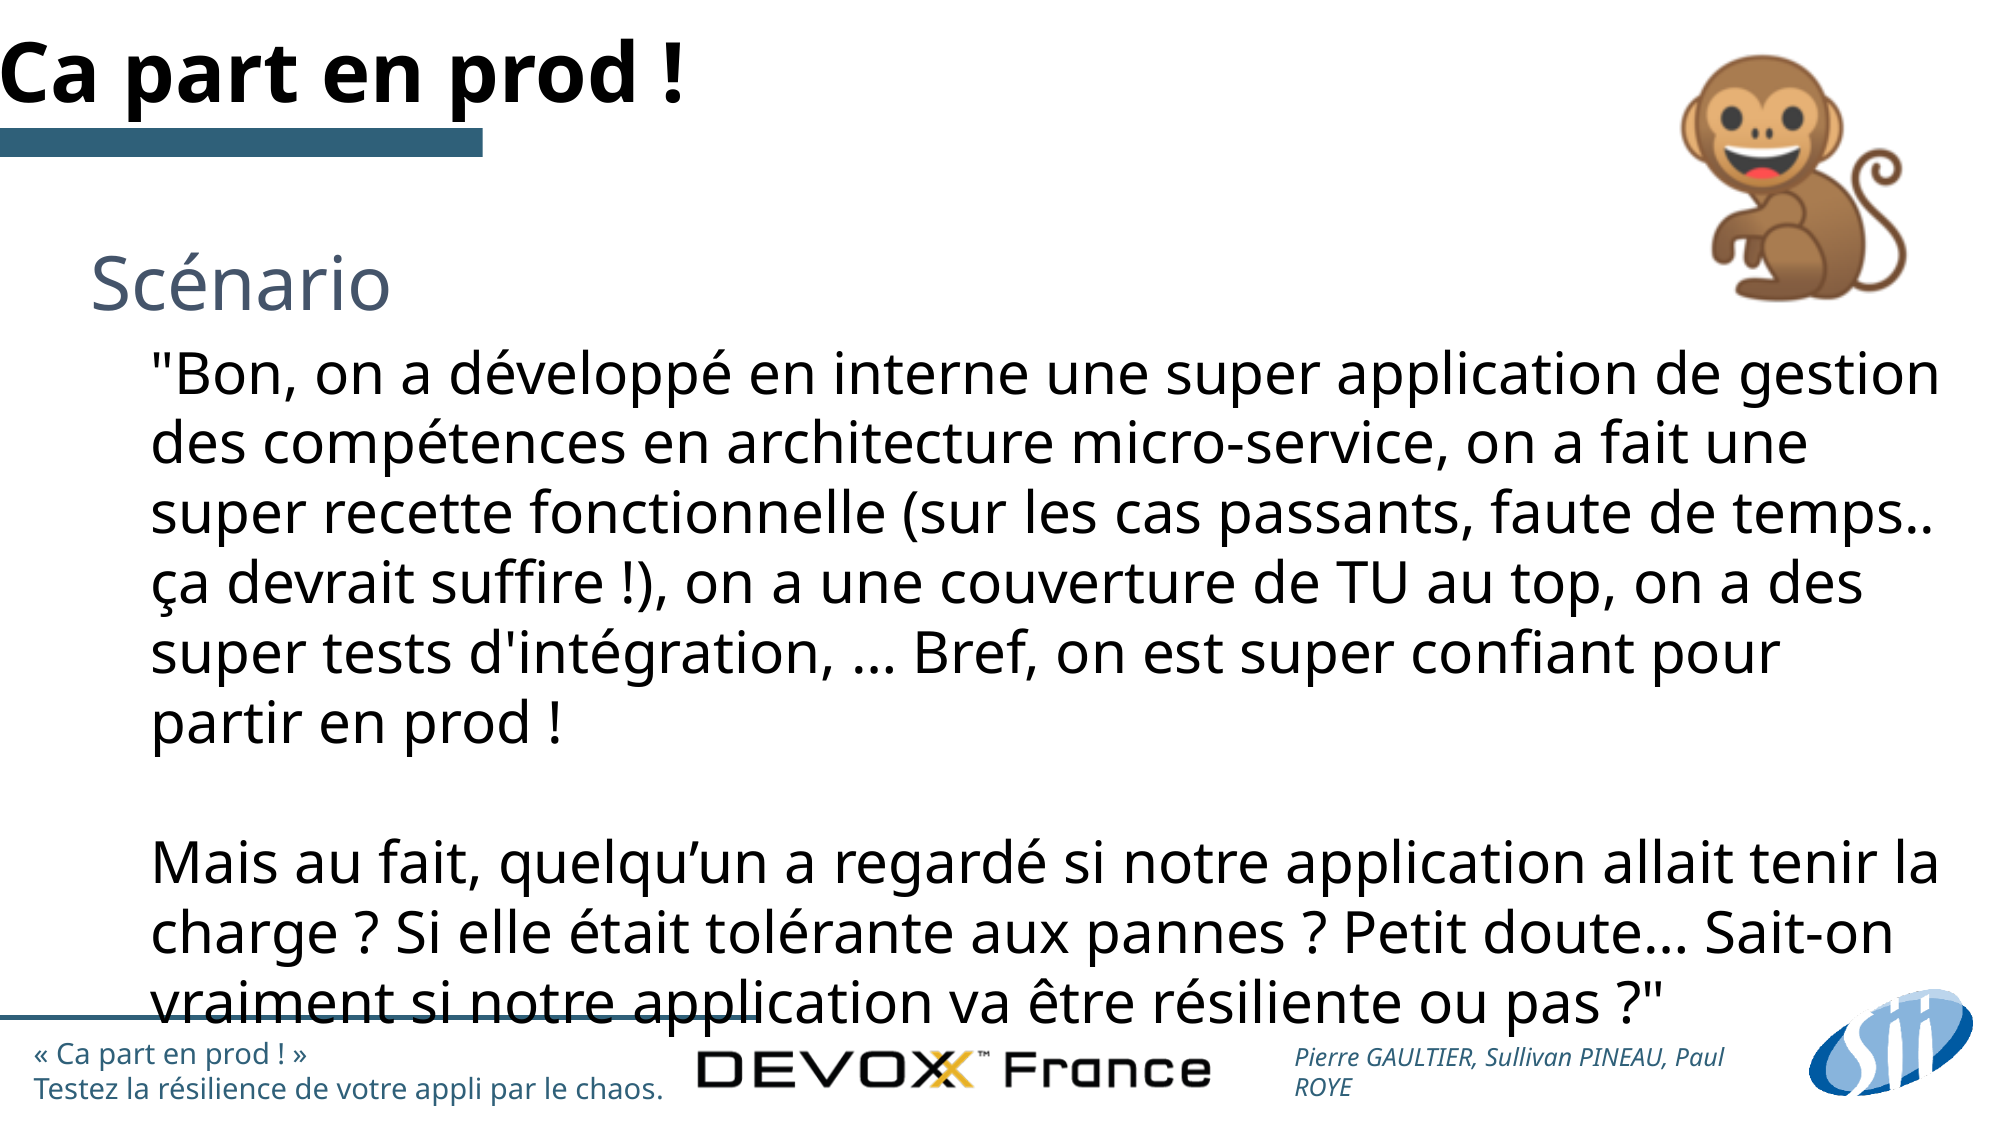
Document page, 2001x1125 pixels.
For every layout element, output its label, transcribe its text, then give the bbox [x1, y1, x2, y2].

picture [1809, 989, 1973, 1096]
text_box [0, 12, 662, 157]
text_box Scénario [50, 215, 895, 1019]
picture [1663, 49, 1922, 309]
text_box "Bon, on a développé en interne une super application de gestion des compétences en architecture micro-service, on a fait une super recette fonctionnelle (sur les cas passants, faute de temps.. ça devrait suffire !), on a une couverture de TU au top, on a des super tests d'intégration, … Bref, on est super confiant pour partir en prod ! Mais au fait, quelqu’un a regardé si notre application allait tenir la charge ? Si elle était tolérante aux pannes ? Petit doute… Sait-on vraiment si notre application va être résiliente ou pas ?" [136, 328, 1962, 1043]
picture [693, 1043, 1214, 1125]
